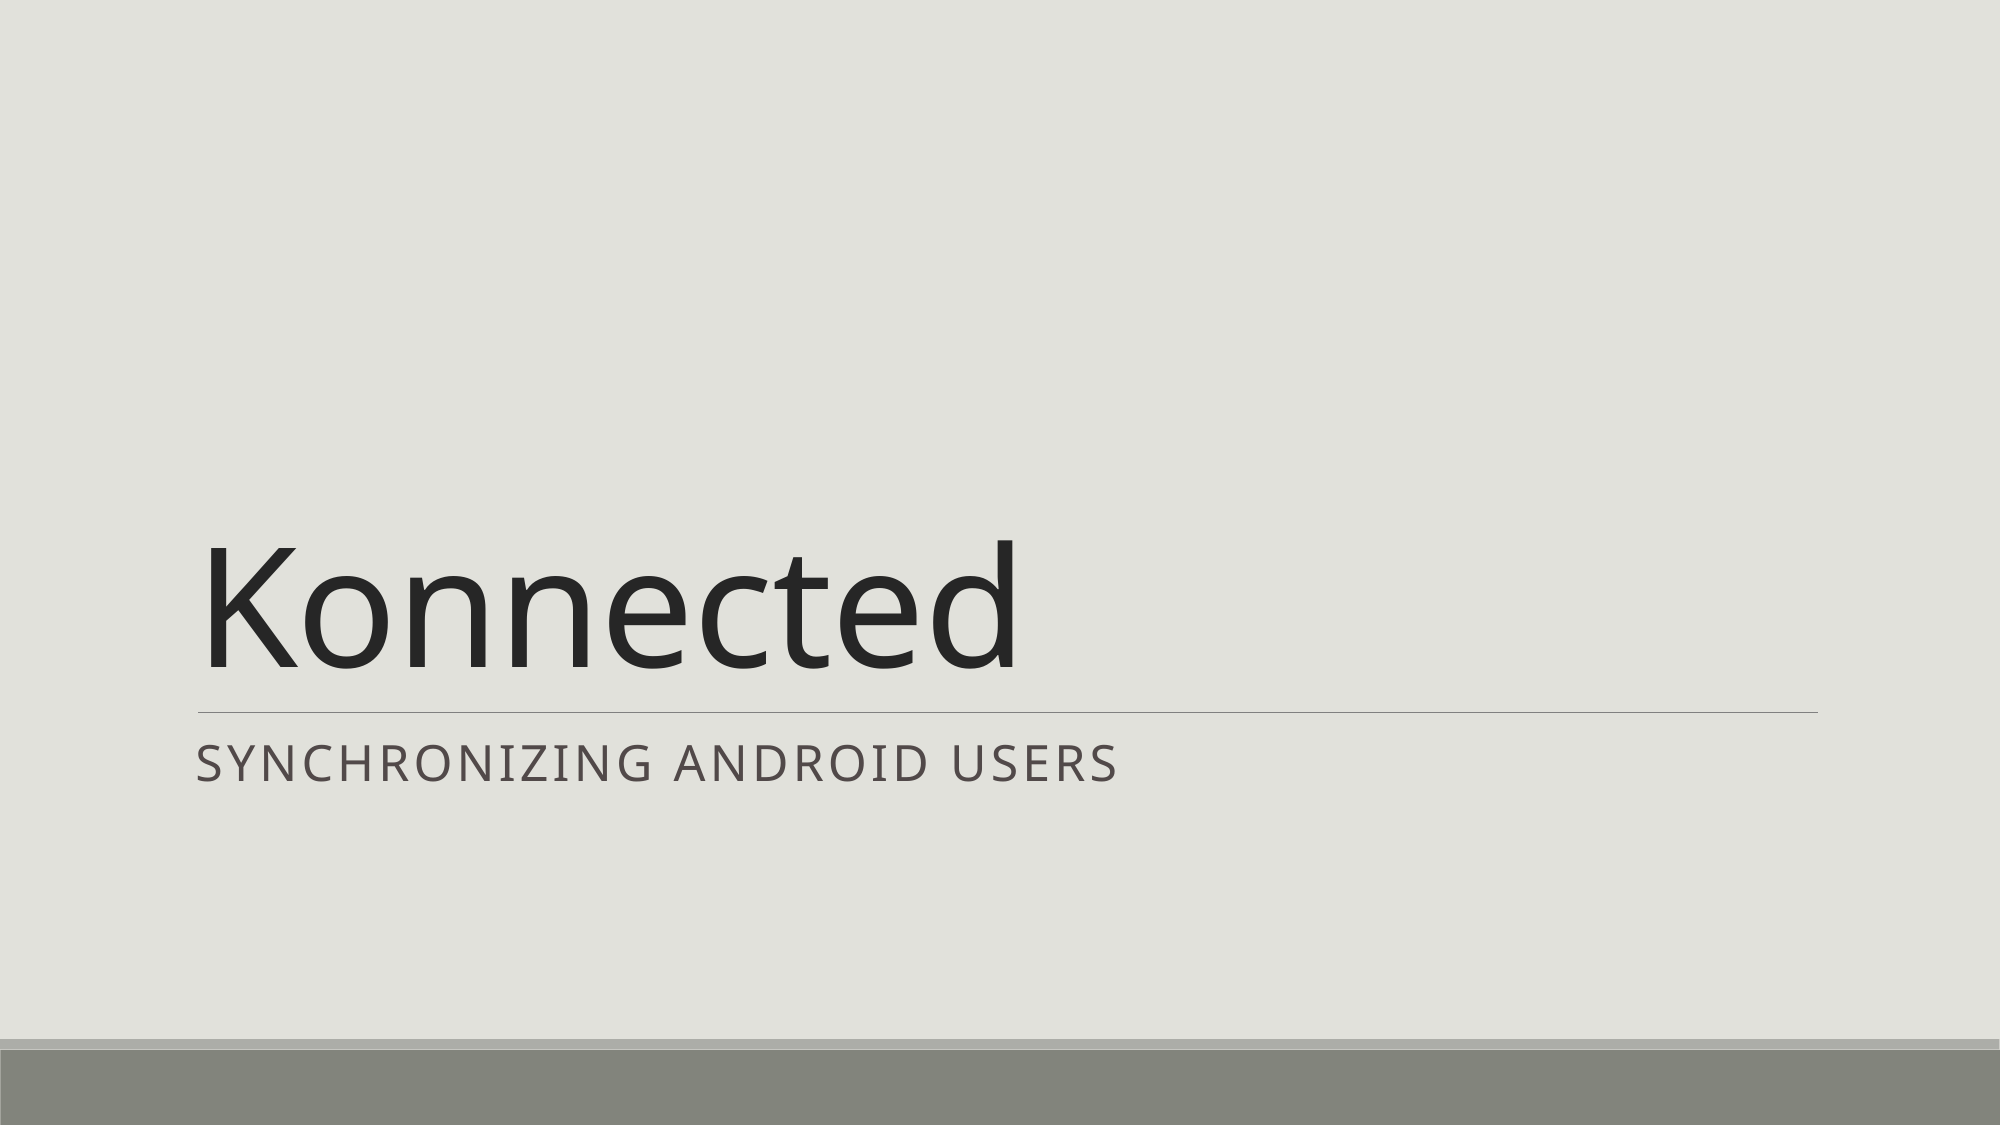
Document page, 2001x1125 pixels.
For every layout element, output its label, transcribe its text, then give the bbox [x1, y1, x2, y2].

subtitle Synchronizing Android Users [180, 730, 1831, 919]
title Konnected [180, 124, 1830, 710]
